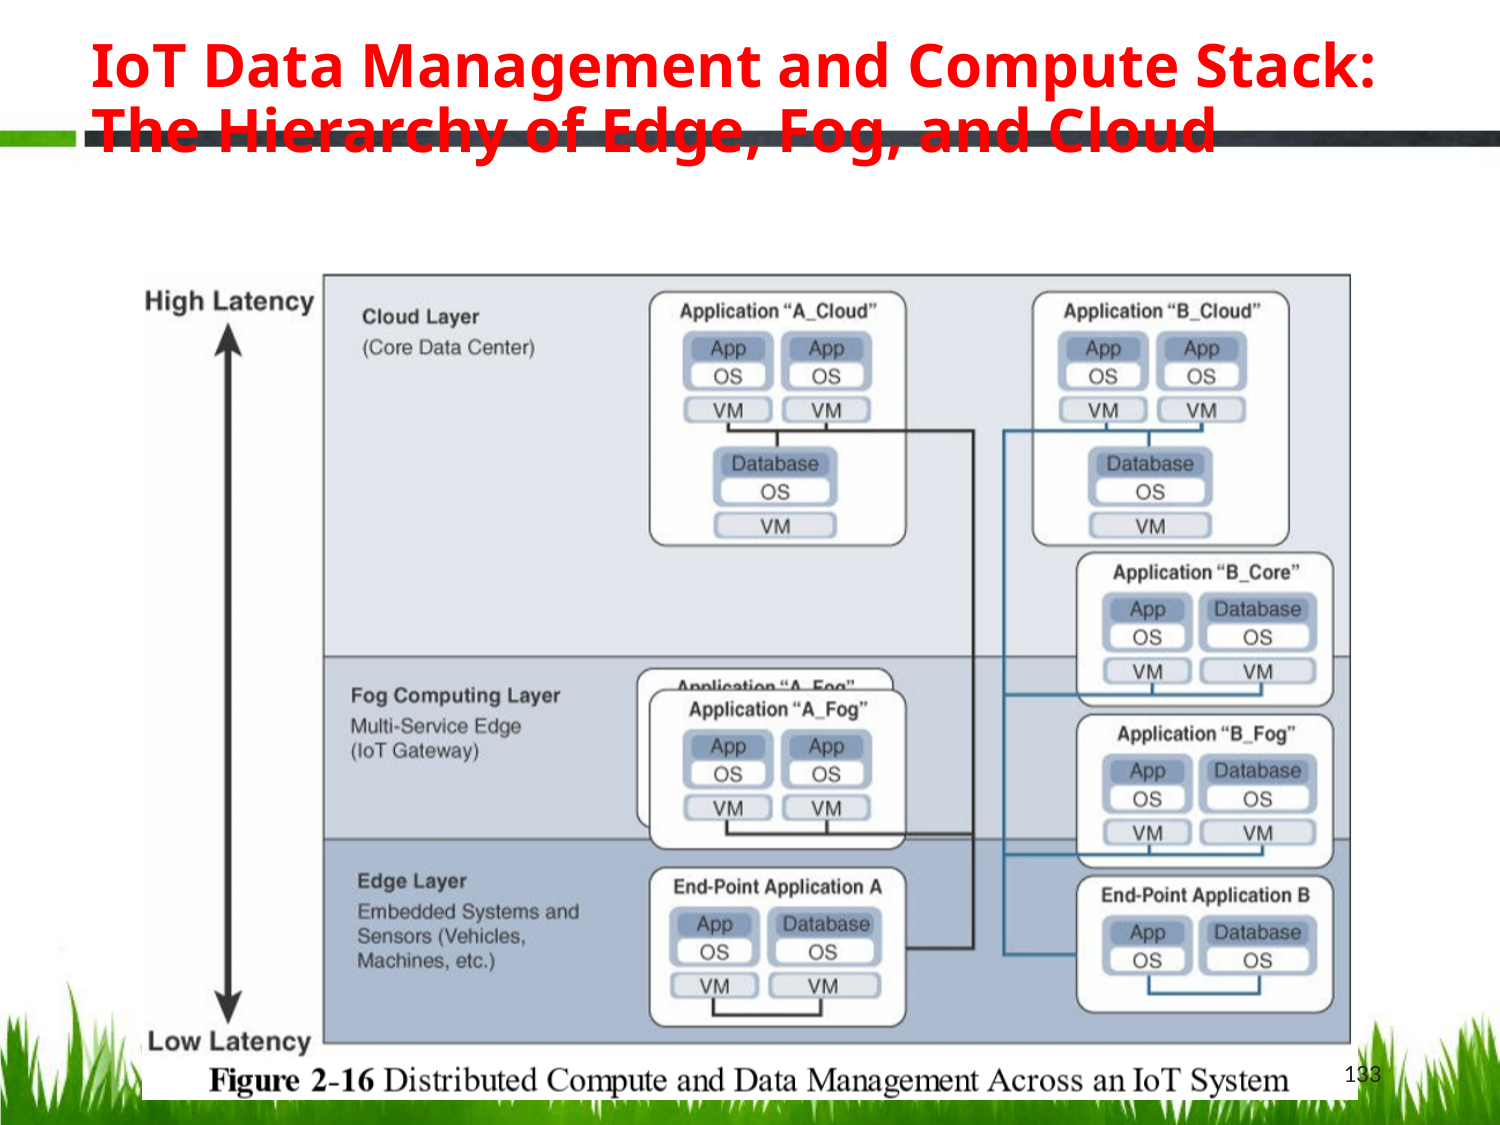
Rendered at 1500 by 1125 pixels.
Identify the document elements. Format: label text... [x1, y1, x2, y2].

slide_number 133 [1059, 1042, 1397, 1103]
picture [0, 0, 1500, 1125]
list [142, 262, 1358, 1100]
title IoT Data Management and Compute Stack: The Hierarchy of Edge, Fog, and Cloud [76, 19, 1415, 182]
